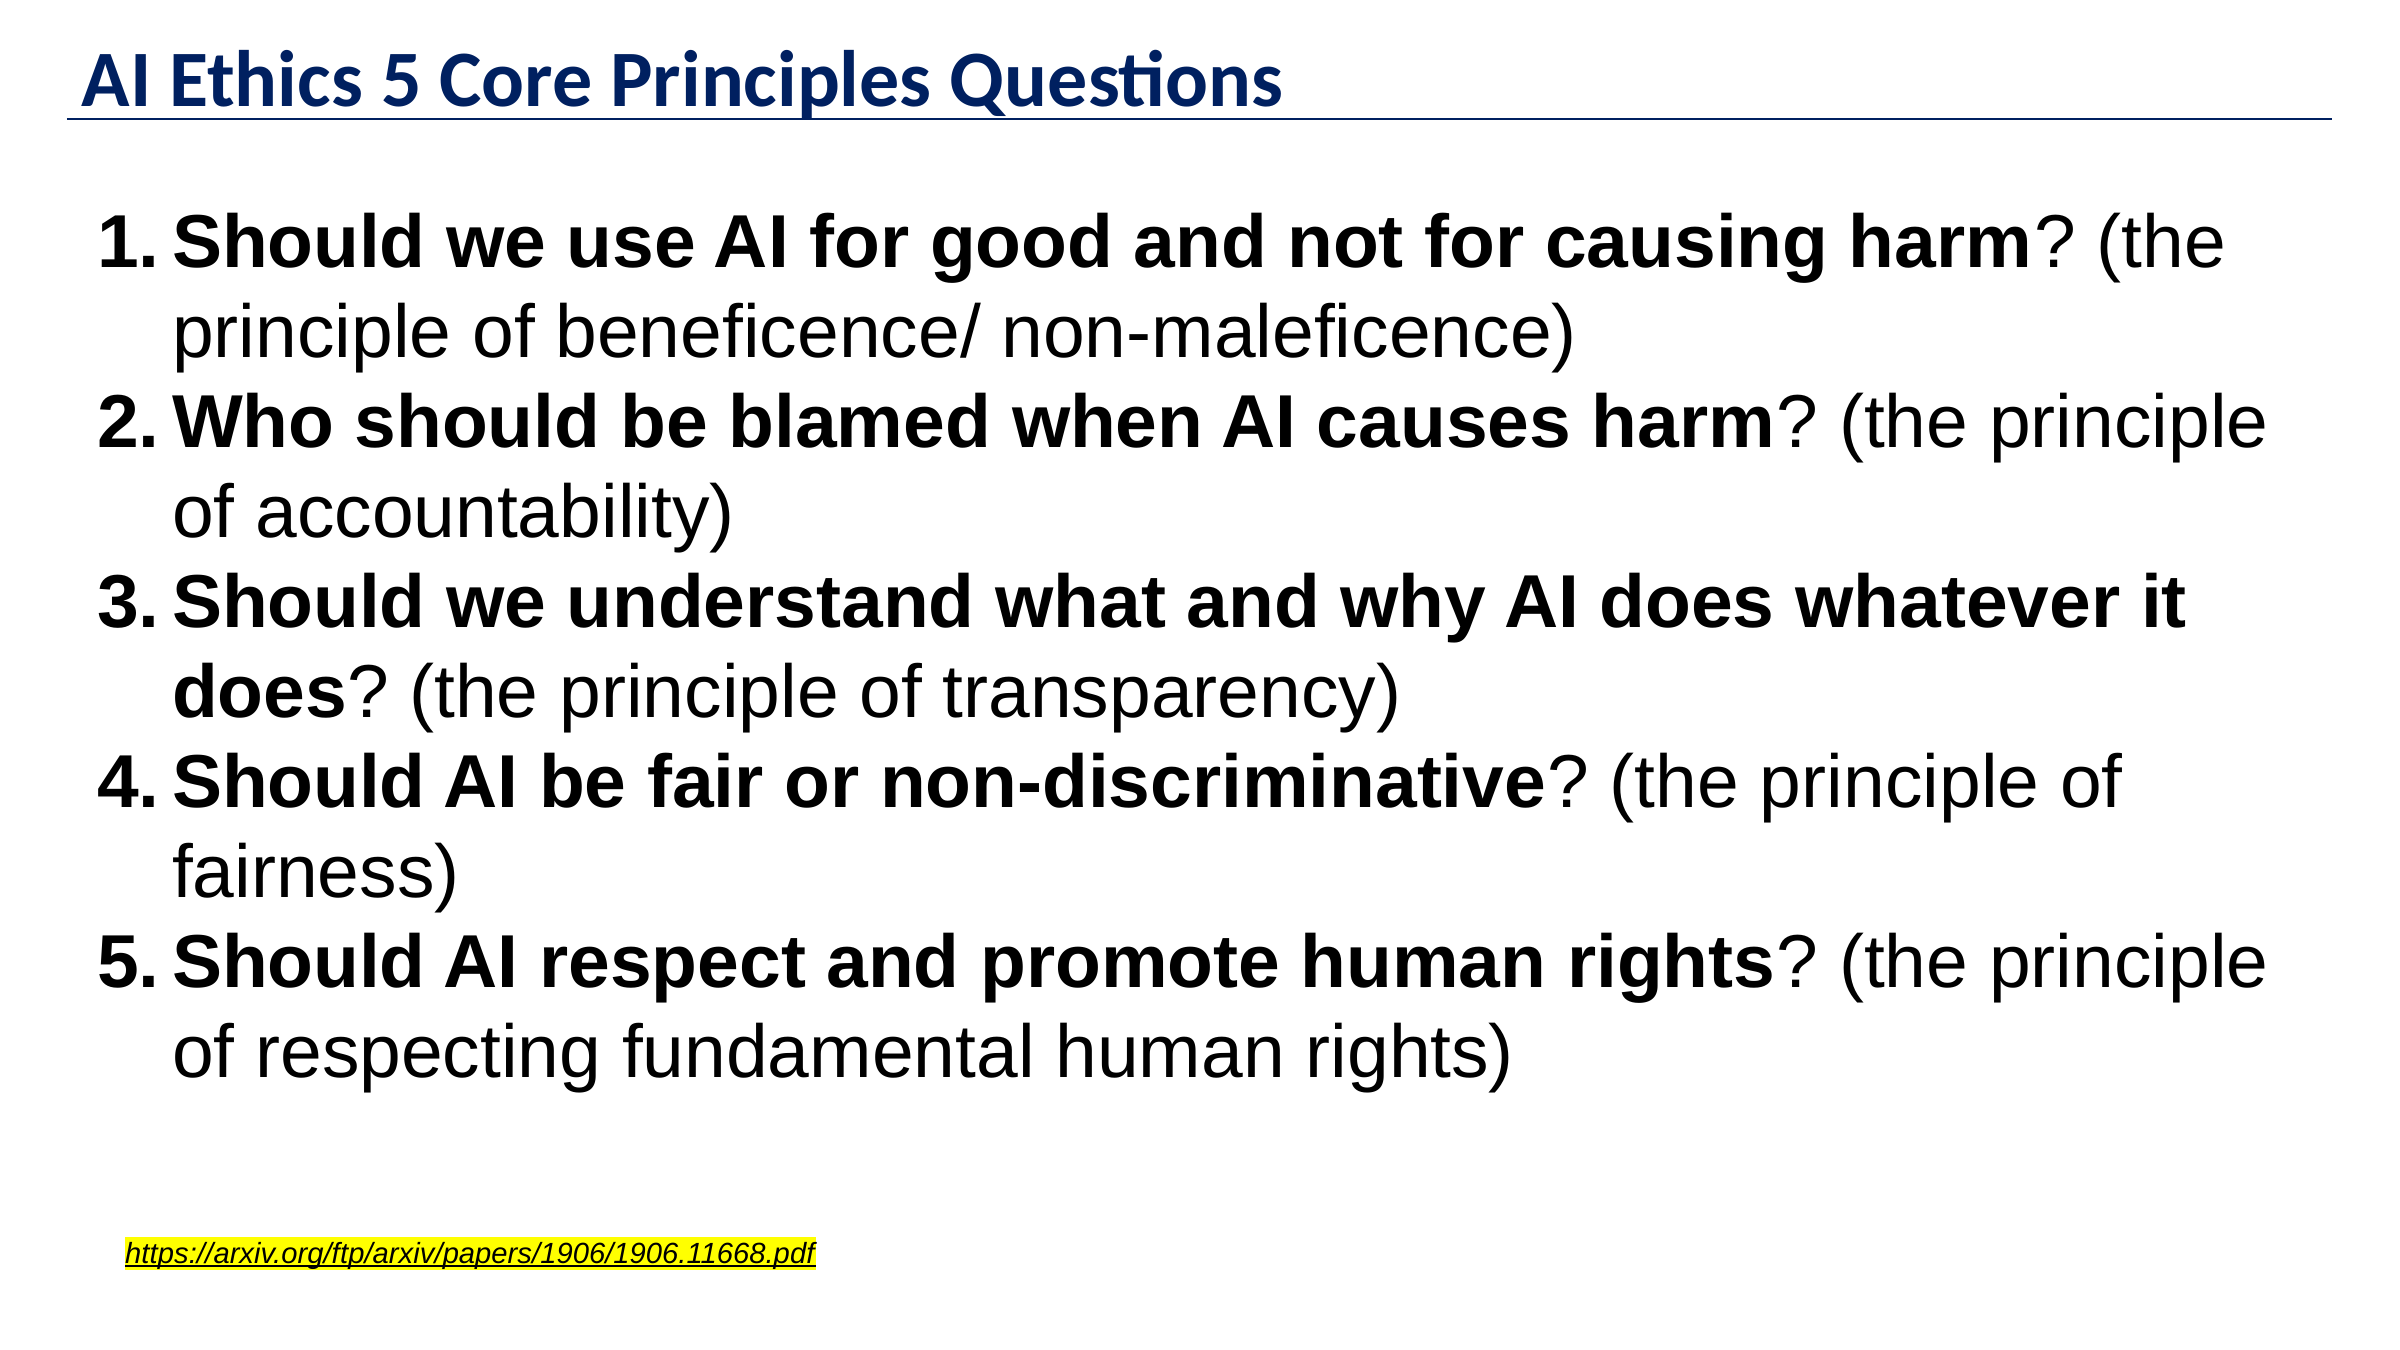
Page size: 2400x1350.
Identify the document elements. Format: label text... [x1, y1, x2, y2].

text_box AI Ethics 5 Core Principles Questions [66, 18, 2169, 118]
text_box Should we use AI for good and not for causing harm? (the principle of beneficence/ non-maleficence) Who should be blamed when AI causes harm? (the principle of accountability) Should we understand what and why AI does whatever it does? (the principle of transparency) Should AI be fair or non-discriminative? (the principle of fairness) Should AI respect and promote human rights? (the principle of respecting fundamental human rights) [82, 185, 2347, 1101]
text_box https://arxiv.org/ftp/arxiv/papers/1906/1906.11668.pdf [110, 1227, 1321, 1313]
